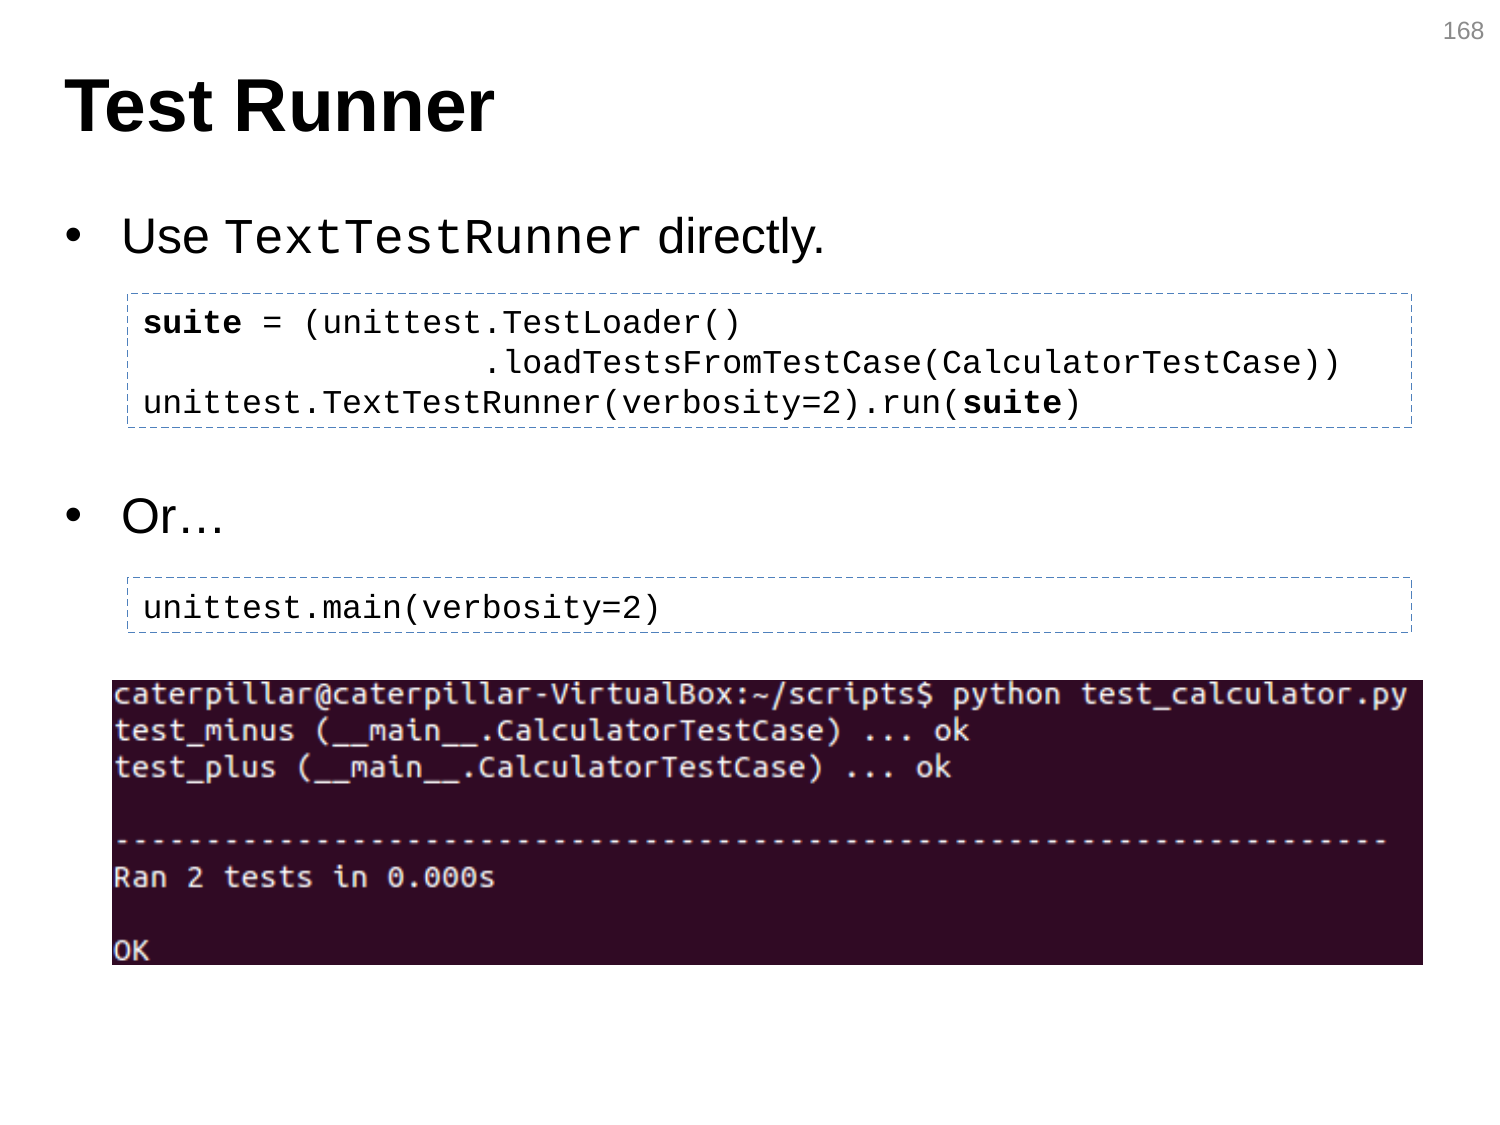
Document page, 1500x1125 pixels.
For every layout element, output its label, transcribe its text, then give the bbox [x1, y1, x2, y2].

list Use TextTestRunner directly. Or… [49, 196, 1400, 939]
text_box suite = (unittest.TestLoader() .loadTestsFromTestCase(CalculatorTestCase)) unittest.TextTestRunner(verbosity=2).run(suite) [127, 293, 1412, 428]
slide_number 168 [1149, 0, 1500, 60]
picture [111, 680, 1423, 965]
title Test Runner [49, 7, 1400, 195]
text_box unittest.main(verbosity=2) [127, 577, 1412, 633]
